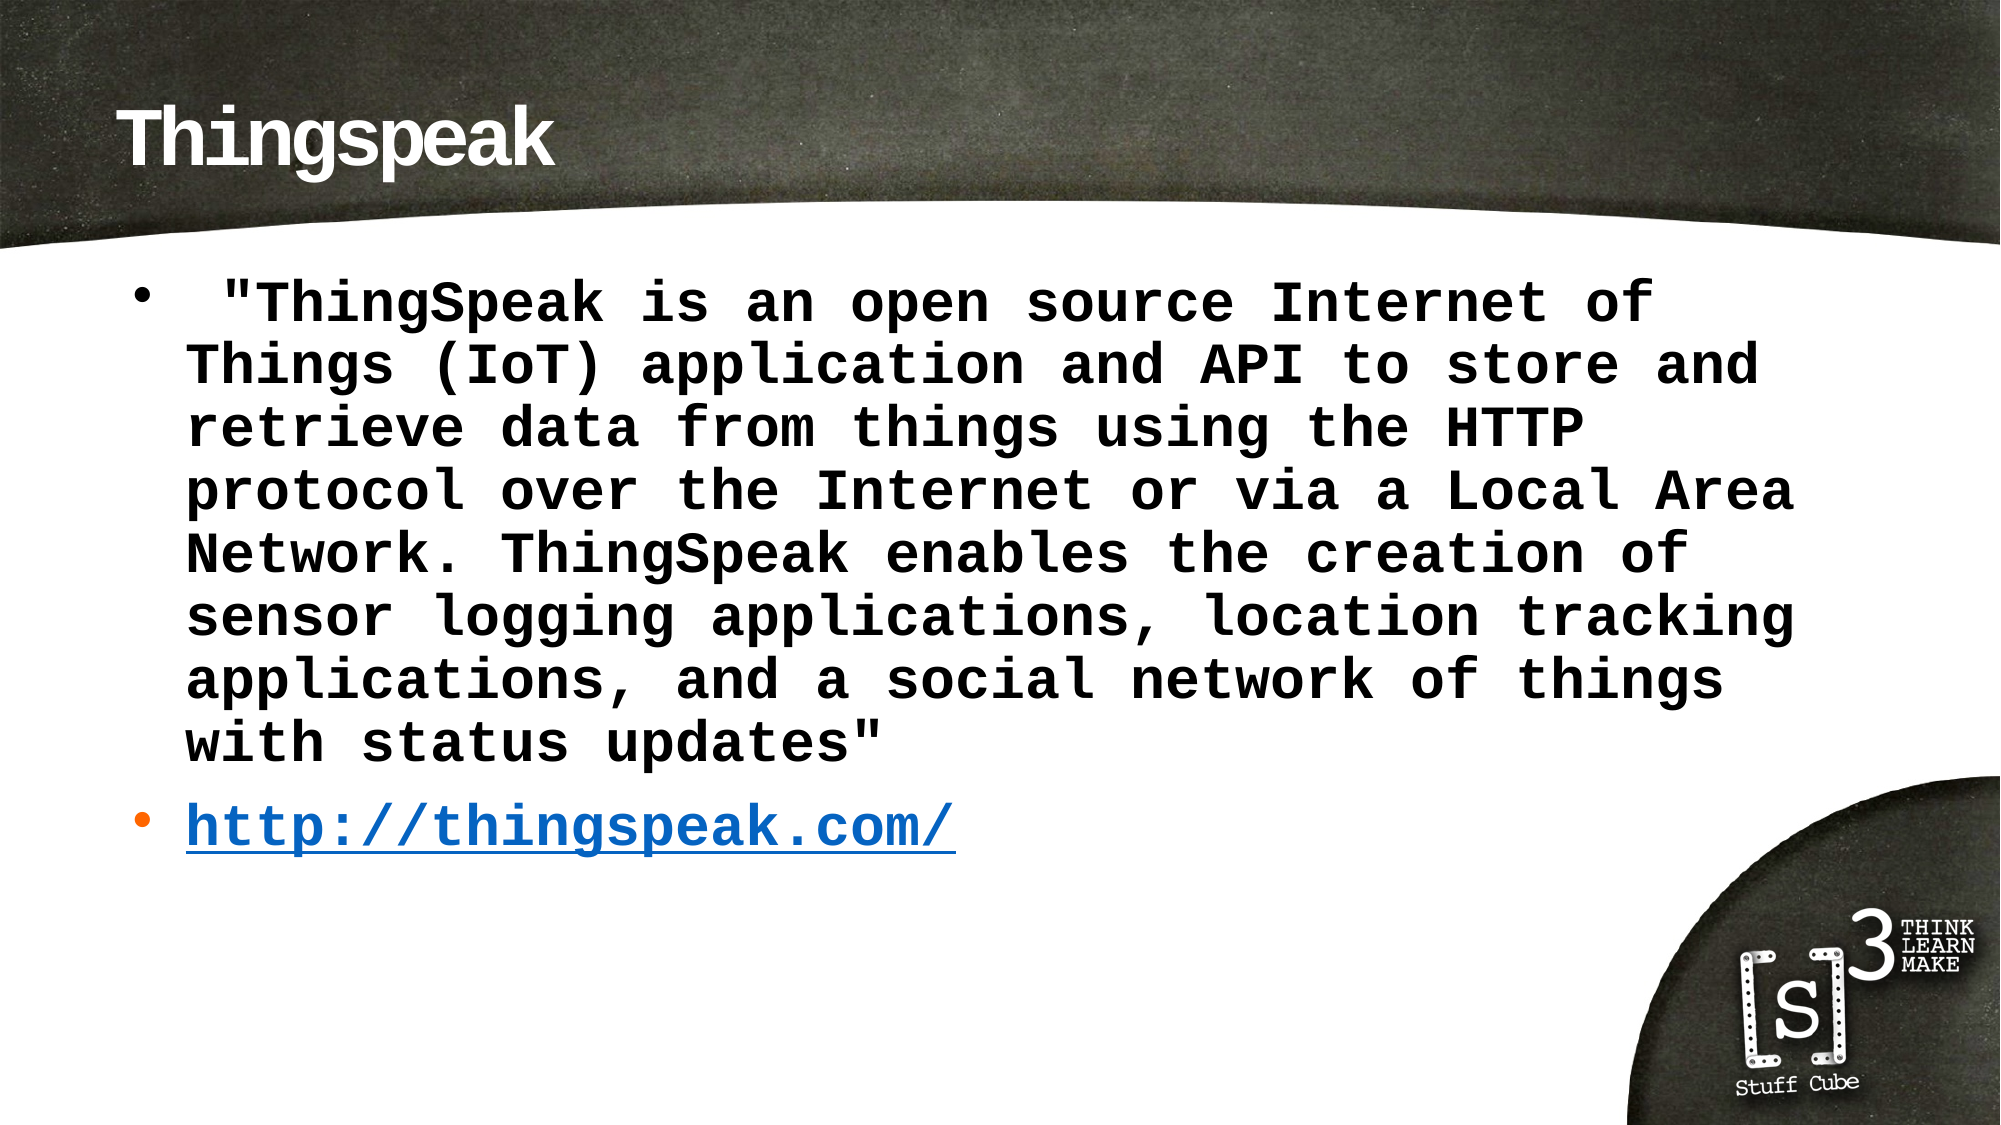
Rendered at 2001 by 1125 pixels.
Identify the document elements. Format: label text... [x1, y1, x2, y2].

list "ThingSpeak is an open source Internet of Things (IoT) application and API to store and retrieve data from things using the HTTP protocol over the Internet or via a Local Area Network. ThingSpeak enables the creation of sensor logging applications, location tracking applications, and a social network of things with status updates" http://thingspeak.com/ [99, 263, 1900, 1006]
picture [0, 0, 2001, 1125]
title Thingspeak [99, 44, 1900, 233]
